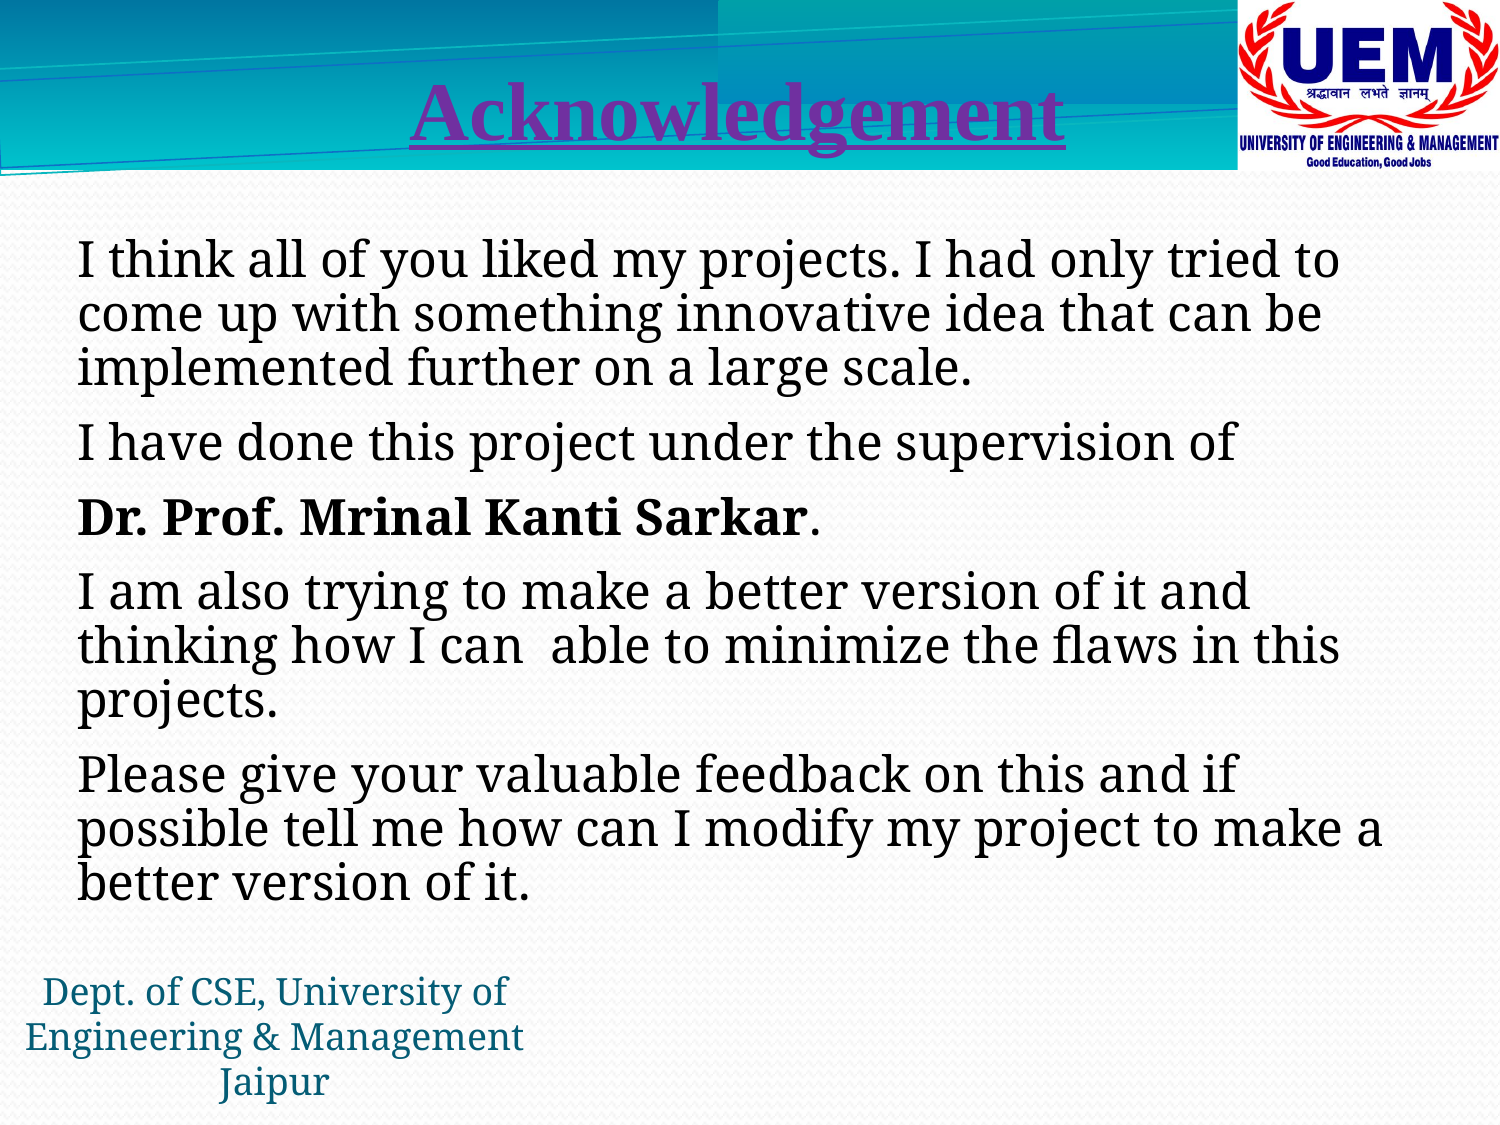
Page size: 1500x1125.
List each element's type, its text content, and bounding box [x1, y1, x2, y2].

picture [79, 1032, 84, 1040]
picture [155, 1032, 162, 1038]
picture [312, 1031, 316, 1042]
footer Dept. of CSE, University of Engineering & Management Jaipur [0, 1042, 550, 1103]
picture [207, 1033, 214, 1042]
picture [440, 1033, 447, 1042]
text_box Acknowledgement [74, 57, 1232, 158]
picture [495, 1033, 503, 1042]
picture [56, 1033, 64, 1042]
picture [452, 1033, 459, 1042]
picture [473, 1032, 481, 1038]
picture [113, 1033, 120, 1042]
picture [135, 1032, 142, 1038]
picture [0, 0, 1500, 1125]
picture [398, 1032, 403, 1040]
picture [298, 1032, 302, 1042]
picture [2, 169, 77, 174]
picture [418, 1032, 425, 1038]
picture [354, 1033, 362, 1042]
subtitle I think all of you liked my projects. I had only tried to come up with something innovative idea that can be implemented further on a large scale. I have done this project under the supervision of Dr. Prof. Mrinal Kanti Sarkar. I am also trying to make a better version of it and thinking how I can able to minimize the flaws in this projects. Please give your valuable feedback on this and if possible tell me how can I modify my project to make a better version of it. [77, 158, 1428, 1008]
picture [229, 1032, 235, 1040]
